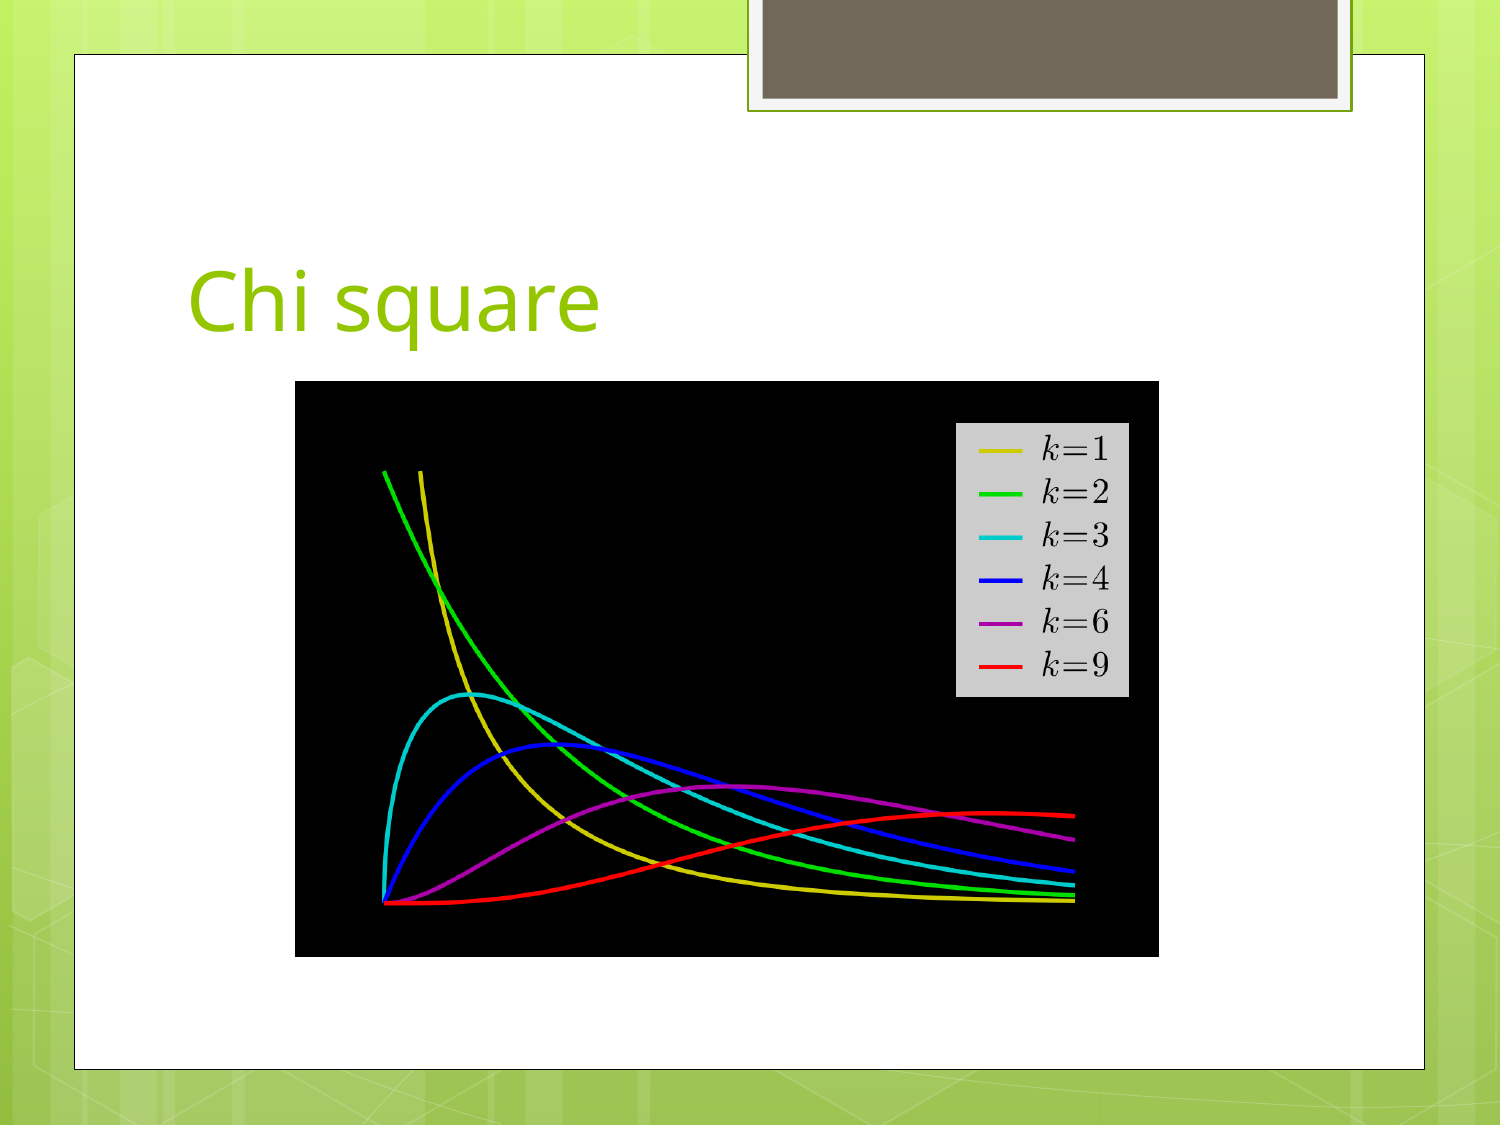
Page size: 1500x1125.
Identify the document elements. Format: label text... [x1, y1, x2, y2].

title Chi square [171, 168, 1324, 357]
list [295, 380, 1159, 957]
